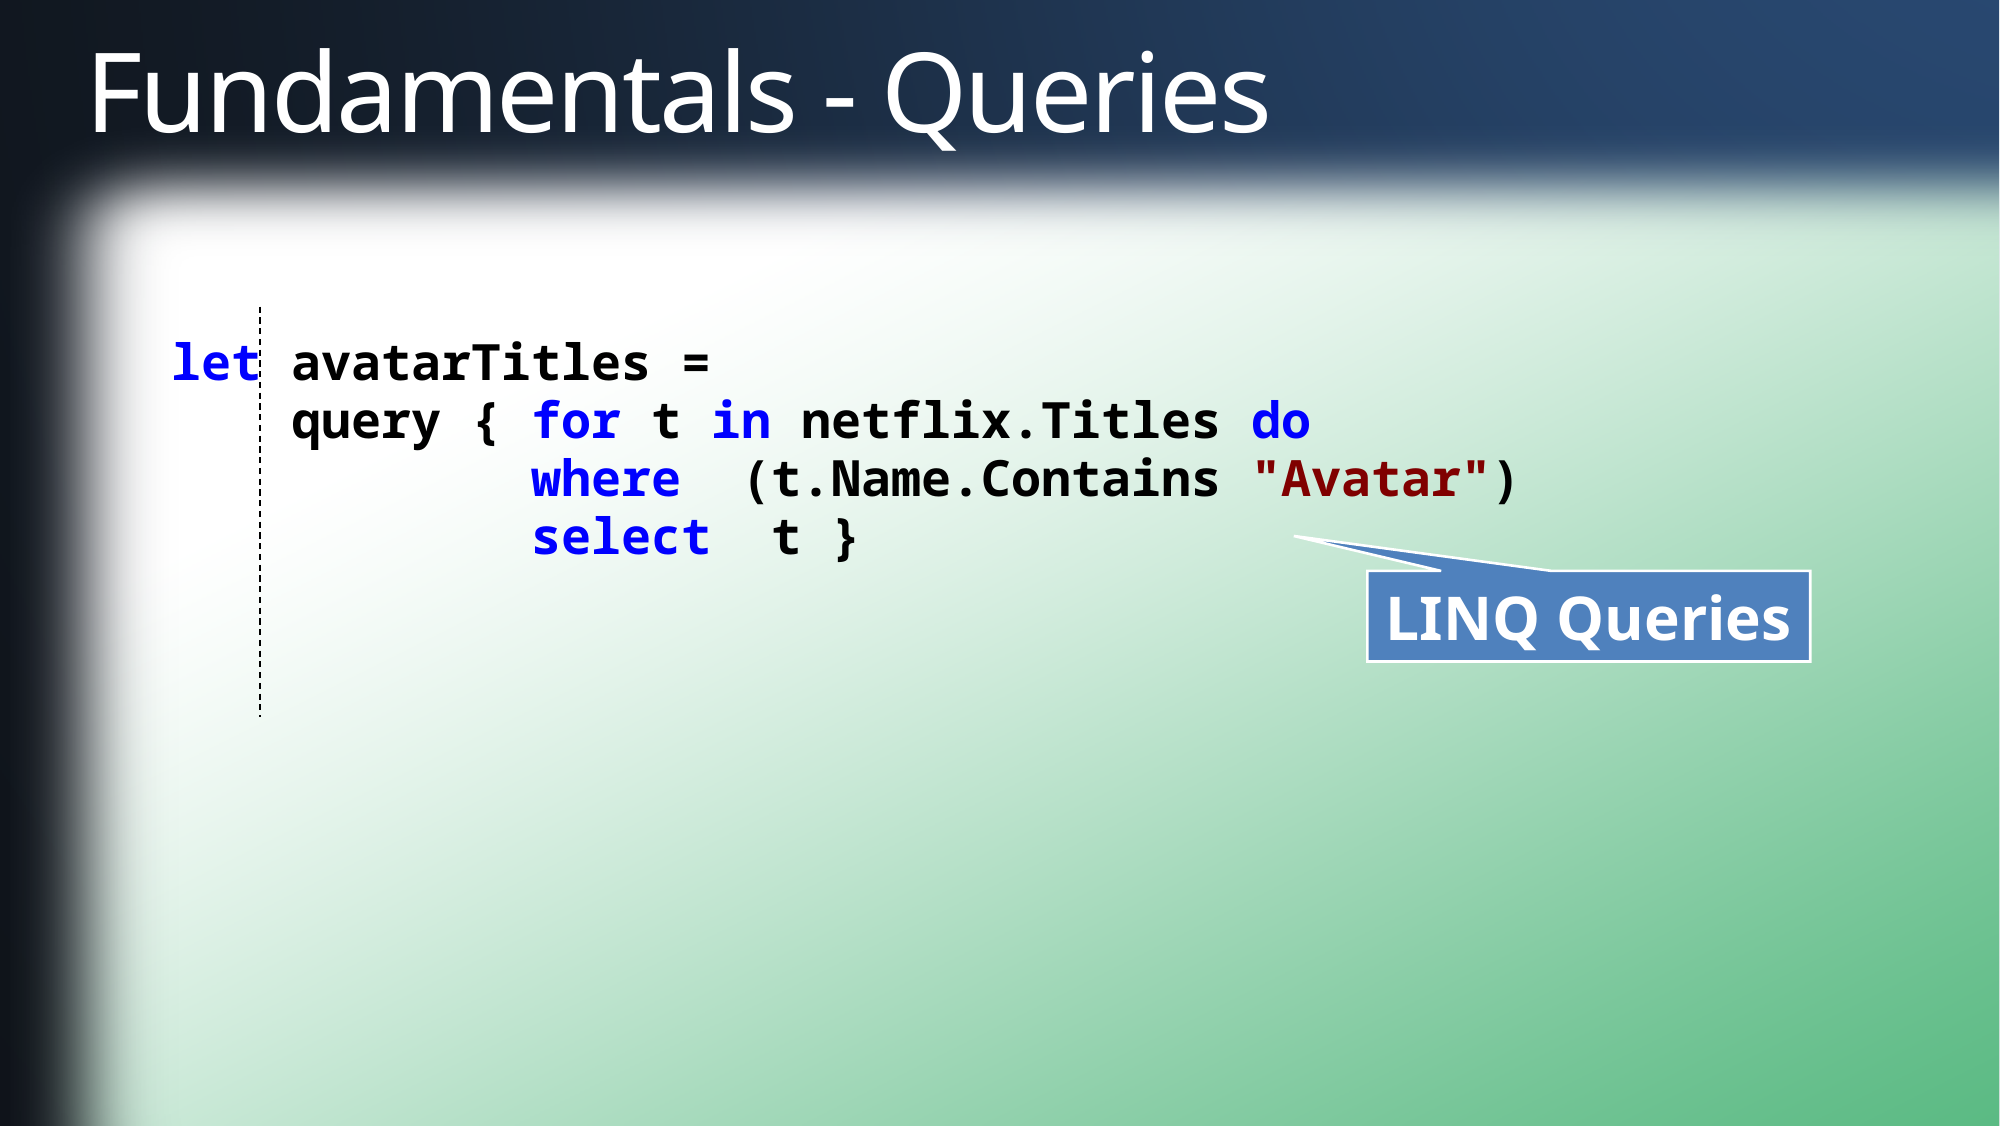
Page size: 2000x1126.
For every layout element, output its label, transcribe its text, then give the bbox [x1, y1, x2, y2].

picture [0, 0, 2000, 1126]
title Fundamentals - Queries [85, 37, 1914, 158]
list let avatarTitles = query { for t in netflix.Titles do where (t.Name.Contains "Avatar") select t } [141, 214, 1910, 627]
text_box LINQ Queries [1293, 535, 1811, 662]
